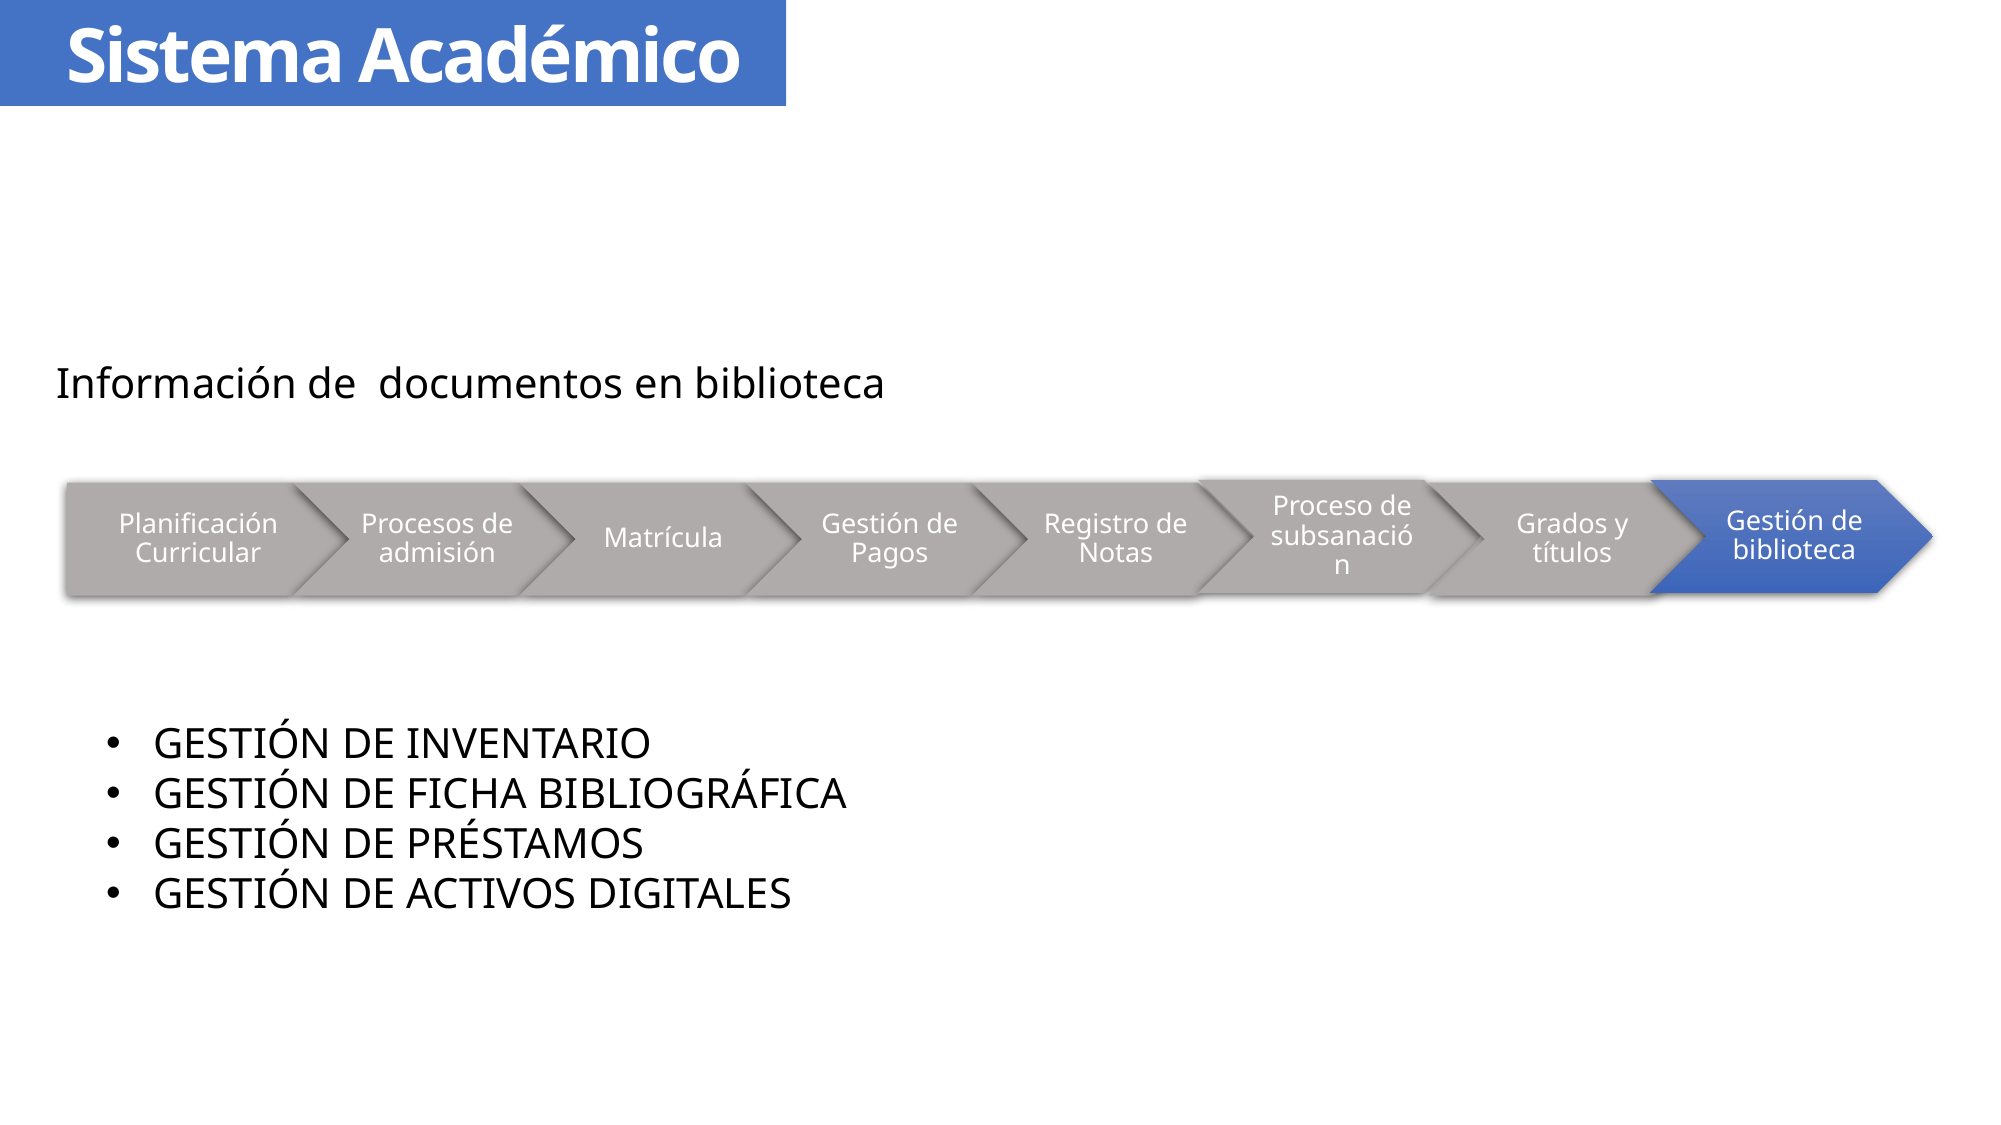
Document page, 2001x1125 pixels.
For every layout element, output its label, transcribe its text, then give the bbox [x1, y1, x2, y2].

text_box GESTIÓN DE INVENTARIO GESTIÓN DE FICHA BIBLIOGRÁFICA GESTIÓN DE PRÉSTAMOS GESTIÓN DE ACTIVOS DIGITALES [91, 709, 863, 925]
text_box Sistema Académico [52, 0, 772, 105]
text_box [0, 0, 787, 107]
text_box Información de documentos en biblioteca [41, 349, 901, 415]
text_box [65, 431, 1935, 642]
